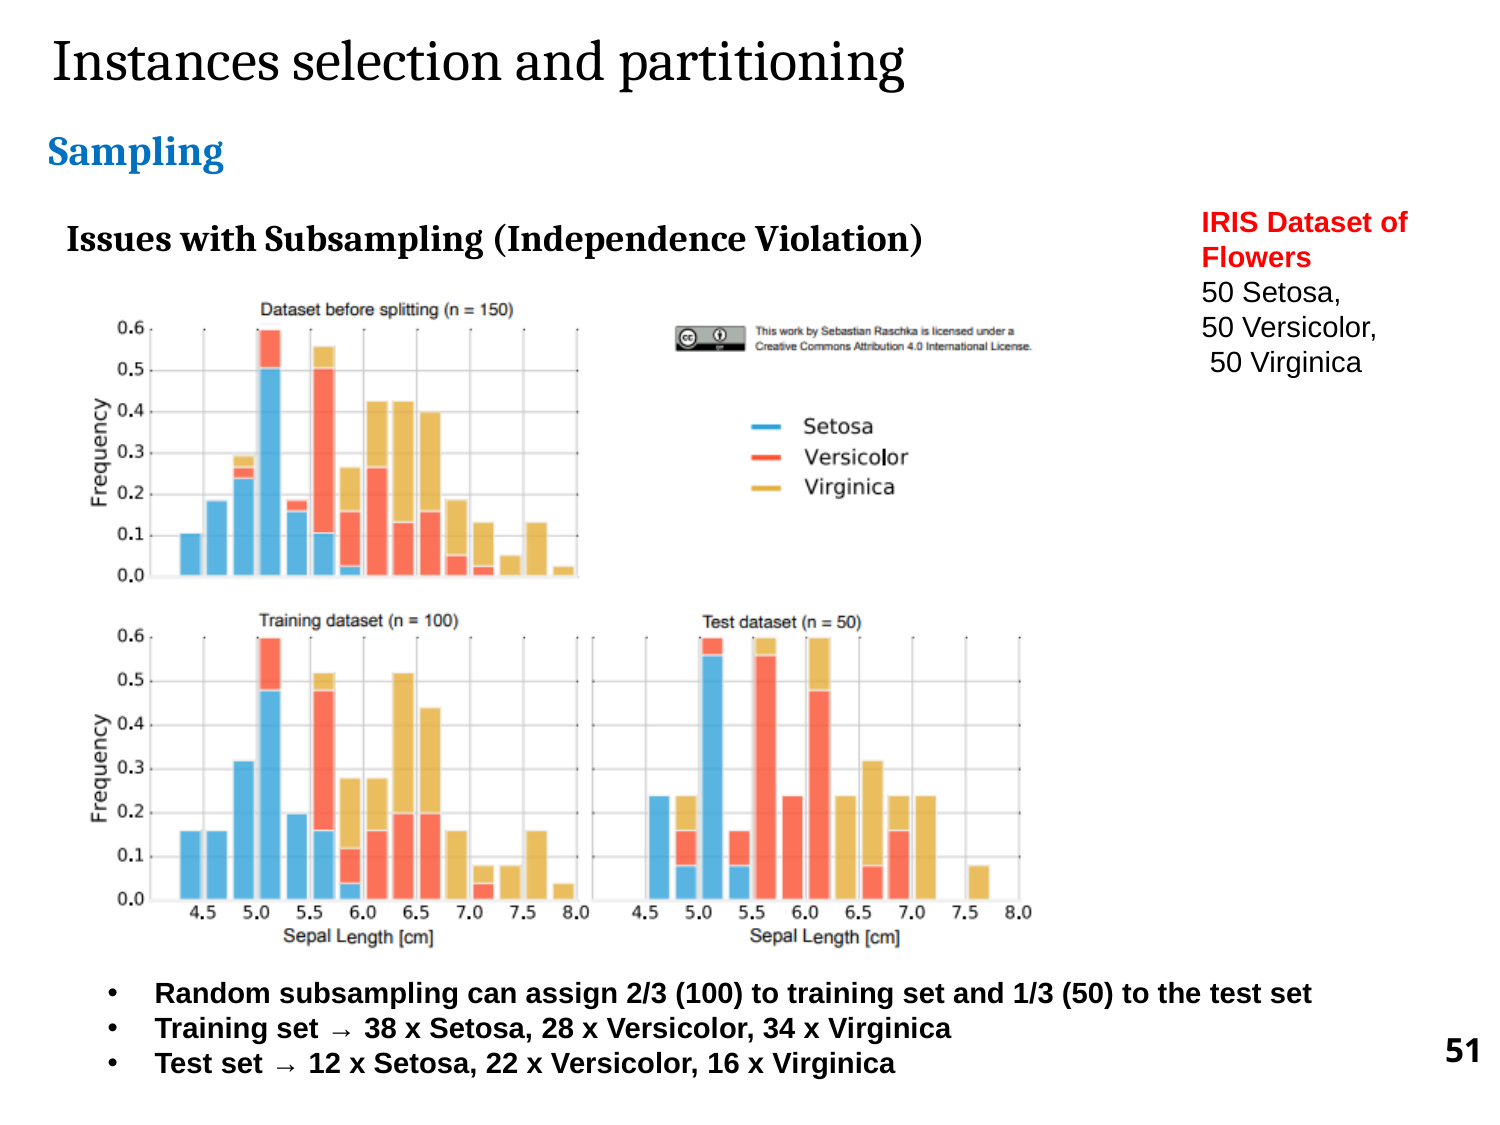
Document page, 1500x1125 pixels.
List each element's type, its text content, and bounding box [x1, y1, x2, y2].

slide_number 51 [1429, 1022, 1500, 1076]
text_box Random subsampling can assign 2/3 (100) to training set and 1/3 (50) to the test set Training set → 38 x Setosa, 28 x Versicolor, 34 x Virginica Test set → 12 x Setosa, 22 x Versicolor, 16 x Virginica [92, 967, 1392, 1088]
picture [51, 270, 1096, 968]
list Instances selection and partitioning Sampling [33, 0, 1500, 425]
